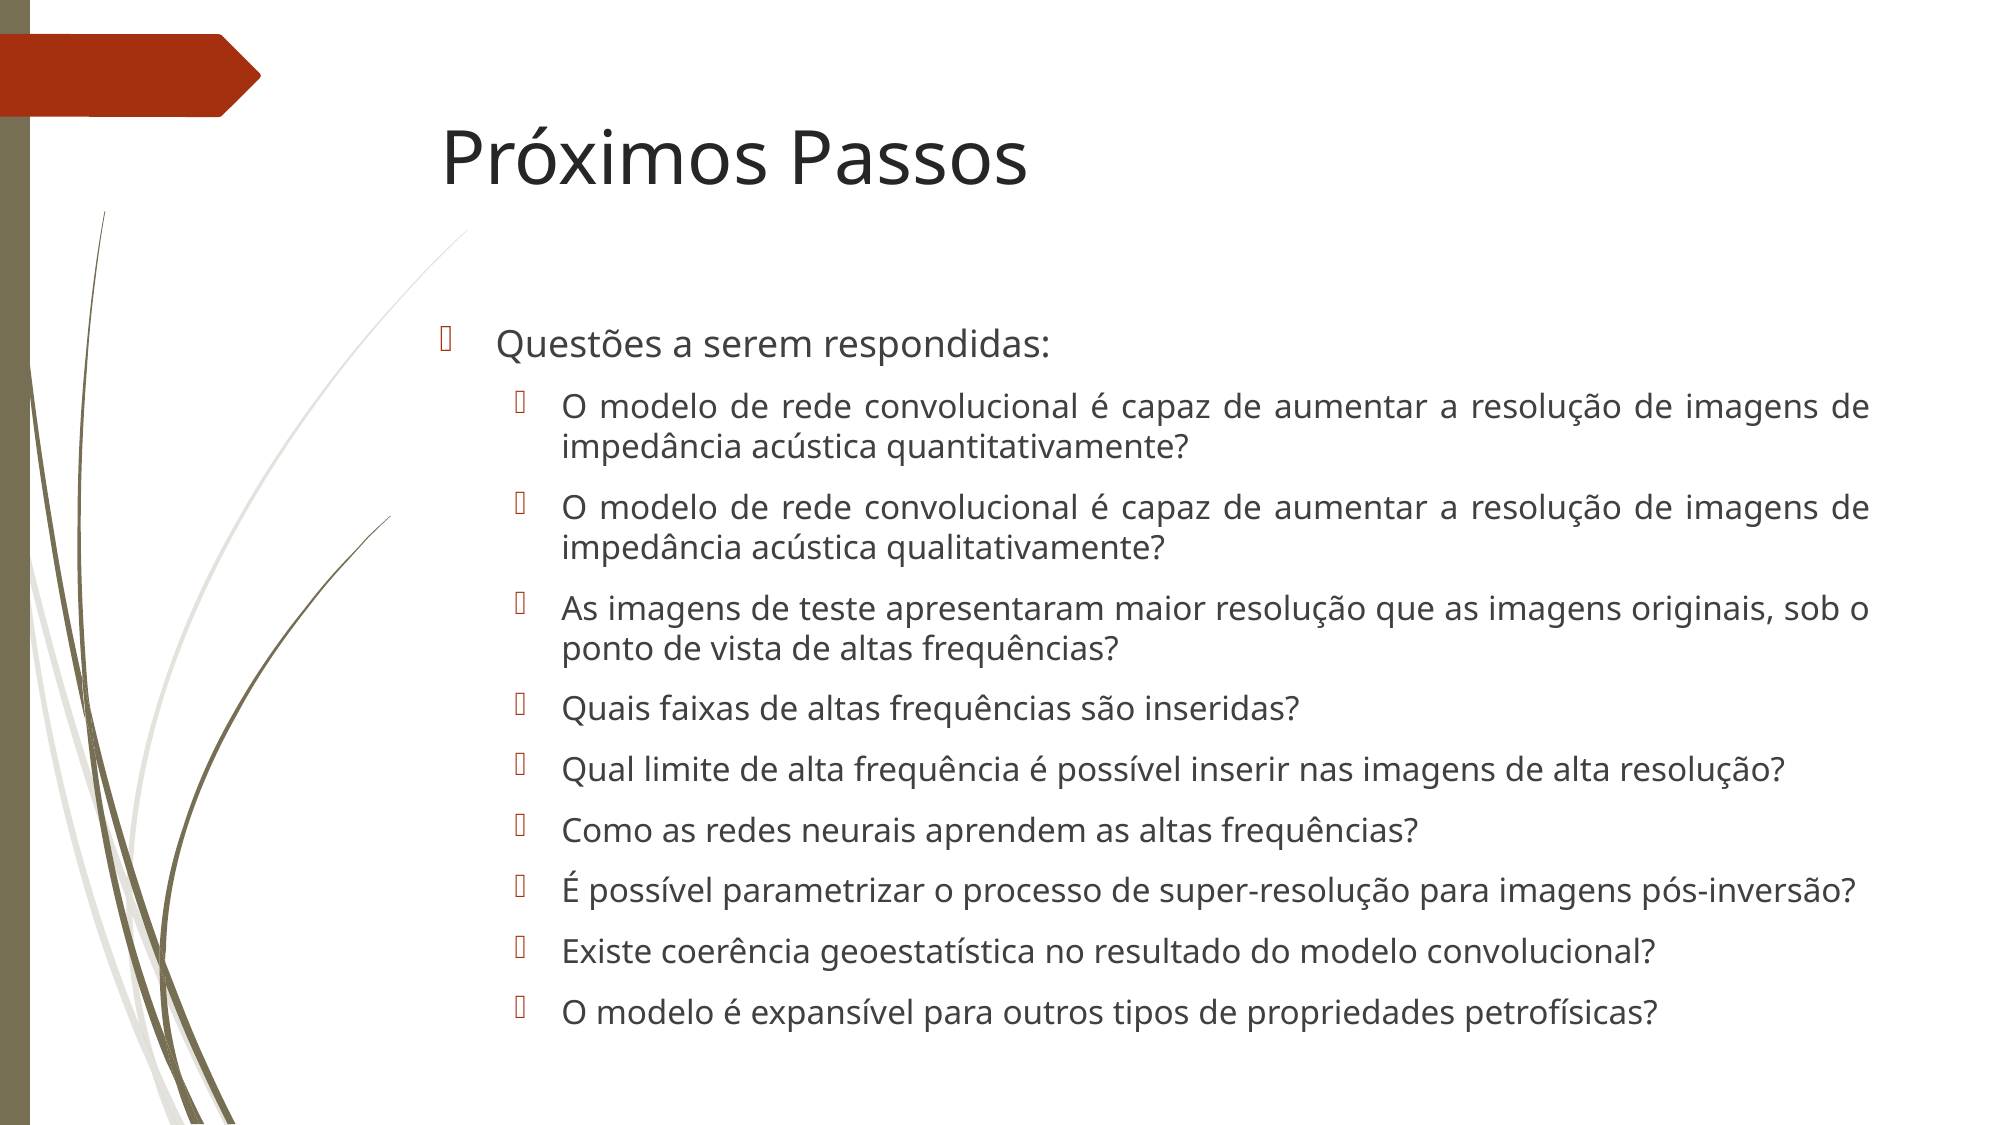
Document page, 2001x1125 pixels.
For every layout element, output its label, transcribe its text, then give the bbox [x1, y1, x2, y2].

text_box Próximos Passos [425, 102, 1888, 312]
text_box Questões a serem respondidas: O modelo de rede convolucional é capaz de aumentar a resolução de imagens de impedância acústica quantitativamente? O modelo de rede convolucional é capaz de aumentar a resolução de imagens de impedância acústica qualitativamente? As imagens de teste apresentaram maior resolução que as imagens originais, sob o ponto de vista de altas frequências? Quais faixas de altas frequências são inseridas? Qual limite de alta frequência é possível inserir nas imagens de alta resolução? Como as redes neurais aprendem as altas frequências? É possível parametrizar o processo de super-resolução para imagens pós-inversão? Existe coerência geoestatística no resultado do modelo convolucional? O modelo é expansível para outros tipos de propriedades petrofísicas? [424, 312, 1888, 1090]
